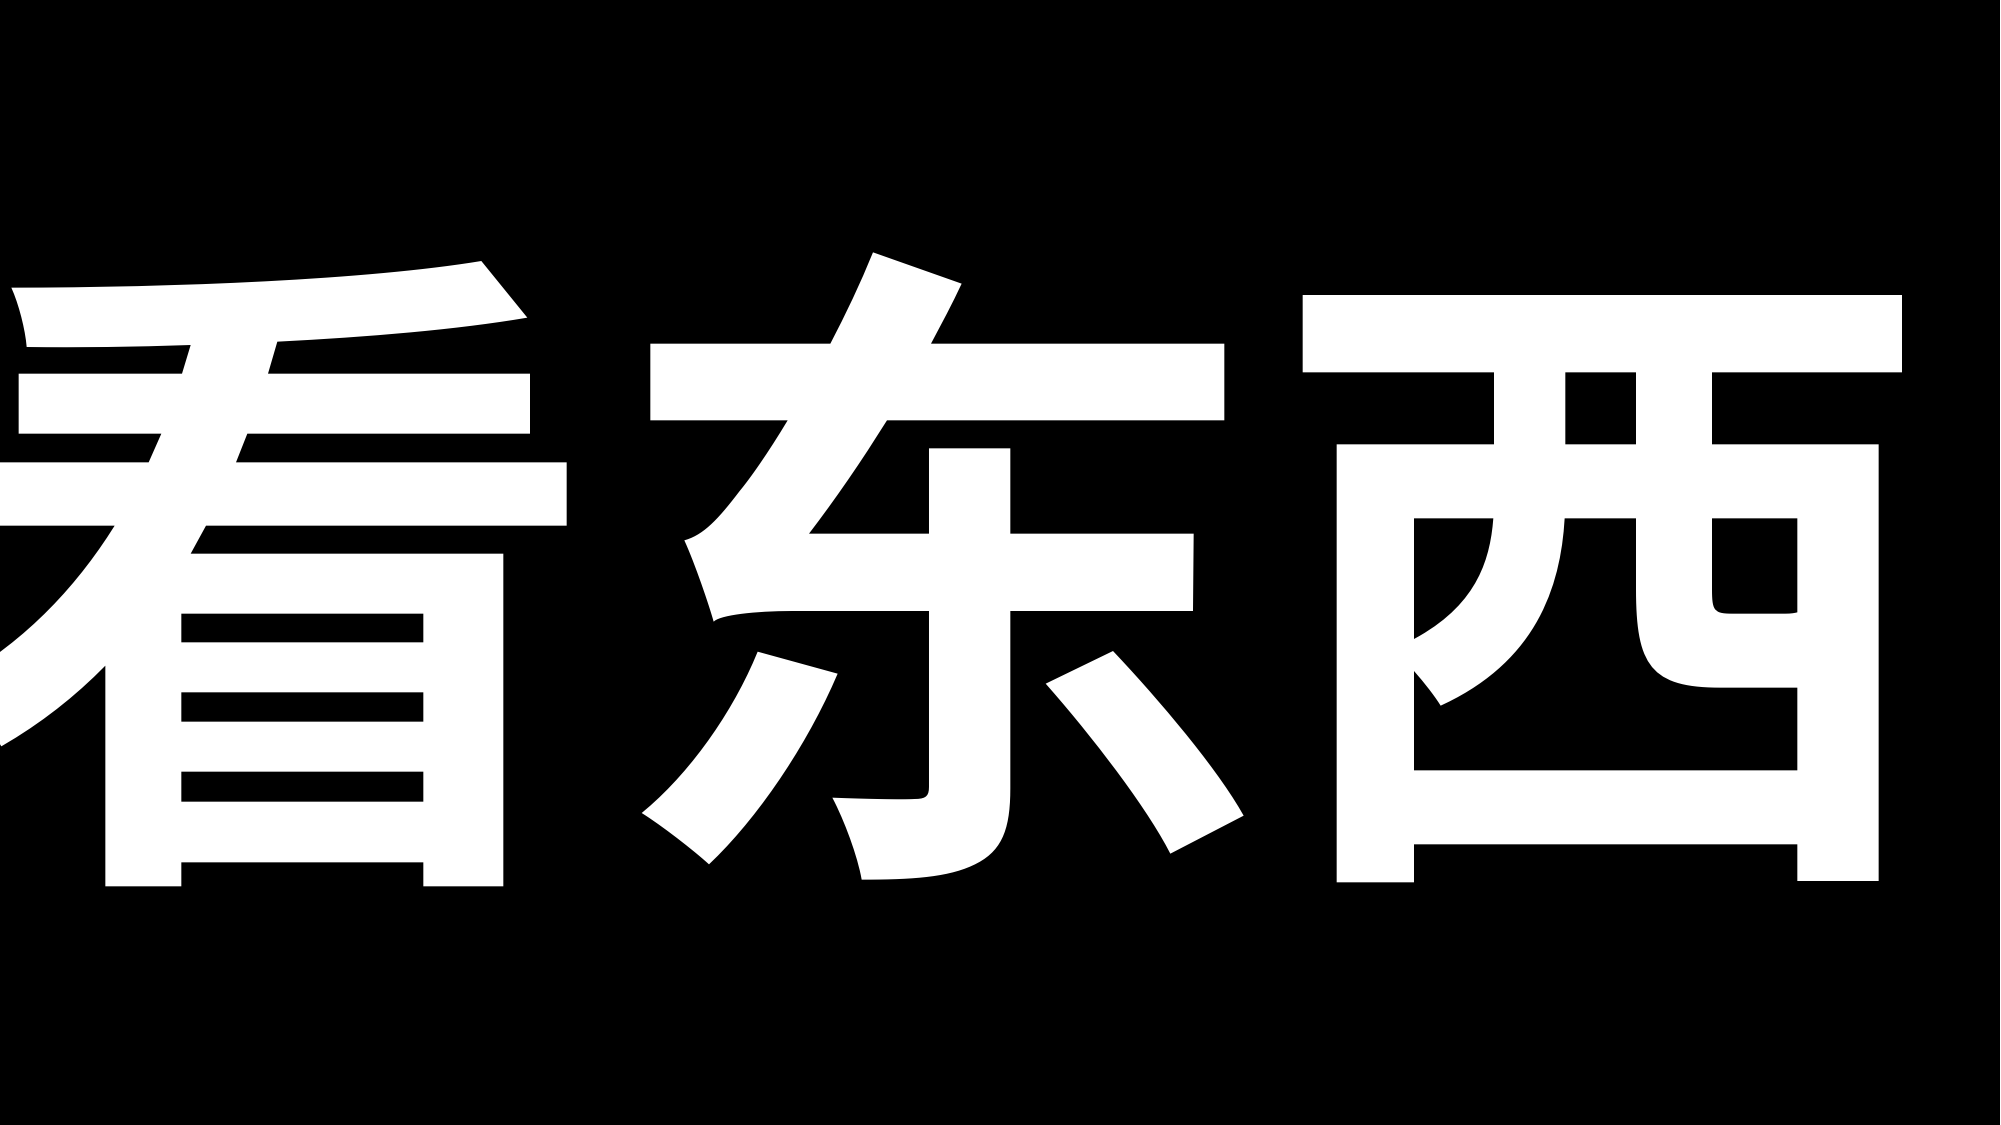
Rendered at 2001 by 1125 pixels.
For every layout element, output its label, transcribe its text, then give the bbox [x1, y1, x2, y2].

text_box 看东西 [0, 150, 2000, 966]
